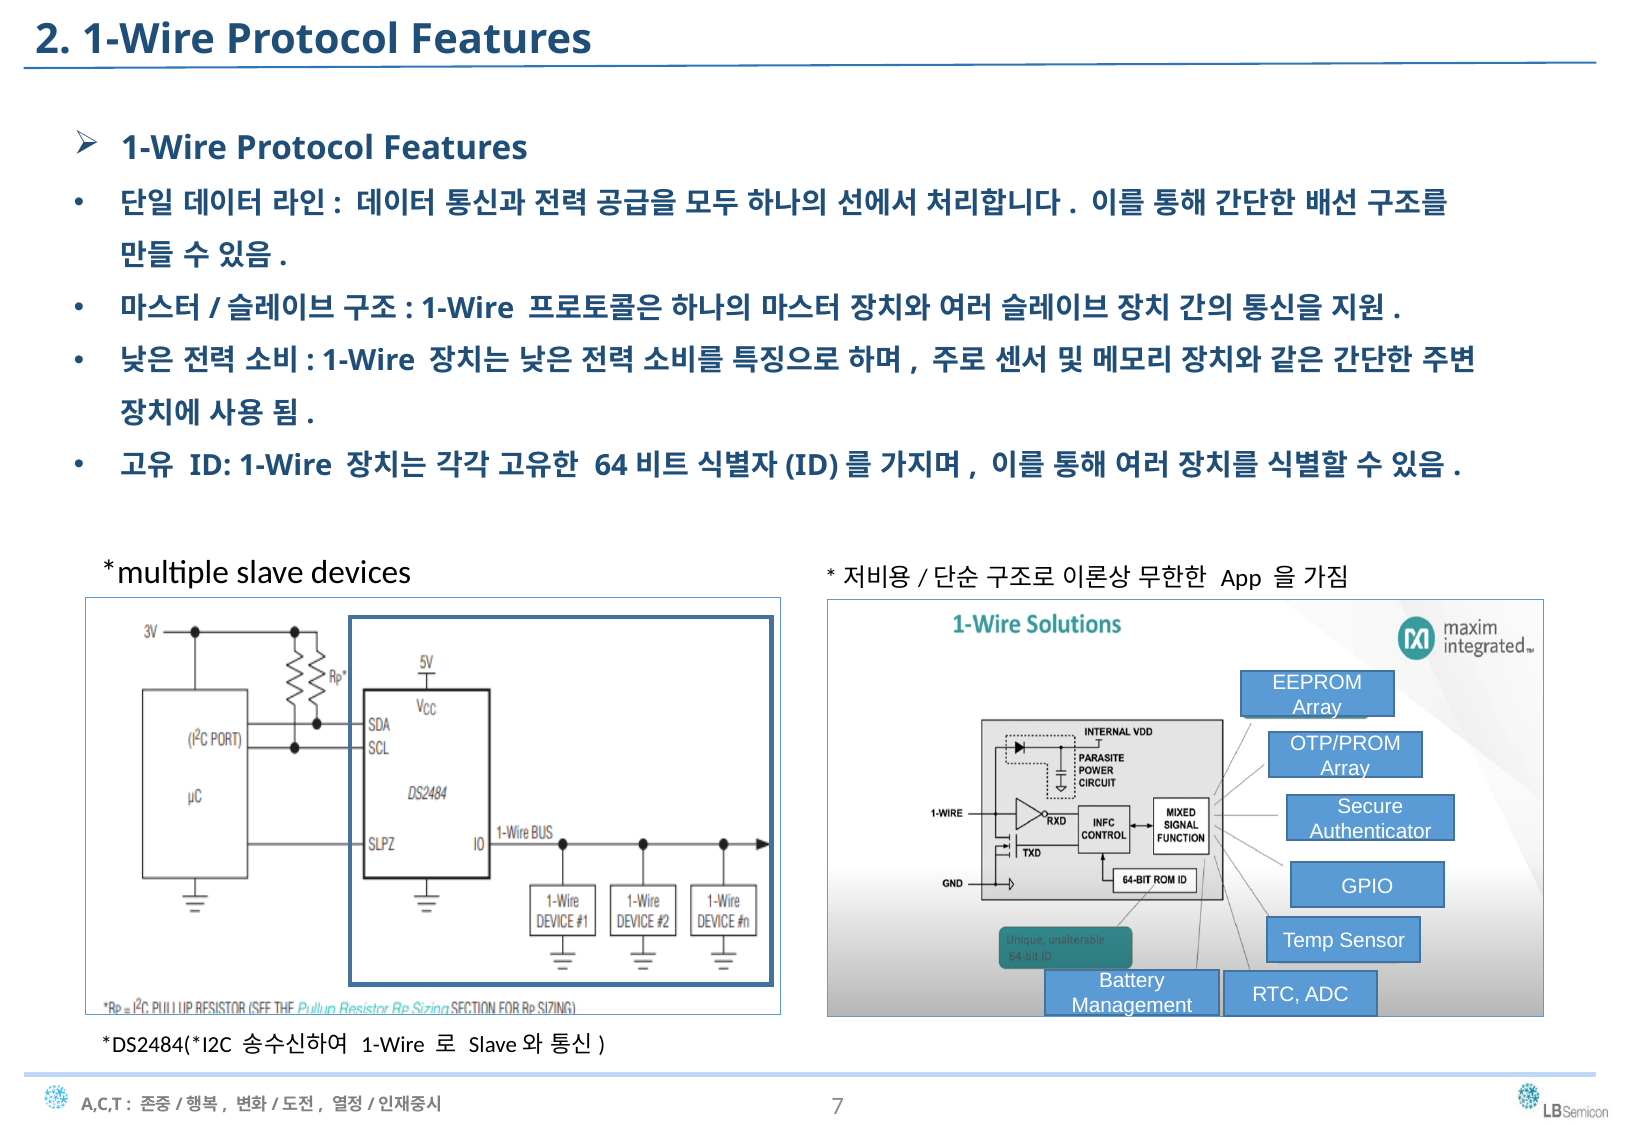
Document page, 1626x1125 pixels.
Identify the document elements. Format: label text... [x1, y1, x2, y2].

text_box 2. 1-Wire Protocol Features [20, 4, 943, 70]
picture [827, 599, 1544, 1017]
text_box *저비용/단순 구조로 이론상 무한한 App 을 가짐 [809, 554, 1477, 600]
text_box *DS2484(*I2C 송수신하여 1-Wire 로 Slave와 통신) [85, 1022, 753, 1065]
text_box *multiple slave devices [85, 542, 753, 597]
picture [1512, 1078, 1613, 1124]
slide_number 7 [763, 1074, 860, 1125]
text_box 1-Wire Protocol Features 단일 데이터 라인: 데이터 통신과 전력 공급을 모두 하나의 선에서 처리합니다. 이를 통해 간단한 배선 구조를 만들 수 있음. 마스터/슬레이브 구조: 1-Wire 프로토콜은 하나의 마스터 장치와 여러 슬레이브 장치 간의 통신을 지원. 낮은 전력 소비: 1-Wire 장치는 낮은 전력 소비를 특징으로 하며, 주로 센서 및 메모리 장치와 같은 간단한 주변 장치에 사용 됨. 고유 ID: 1-Wire 장치는 각각 고유한 64비트 식별자(ID)를 가지며, 이를 통해 여러 장치를 식별할 수 있음. [56, 98, 1512, 595]
picture [85, 597, 781, 1015]
